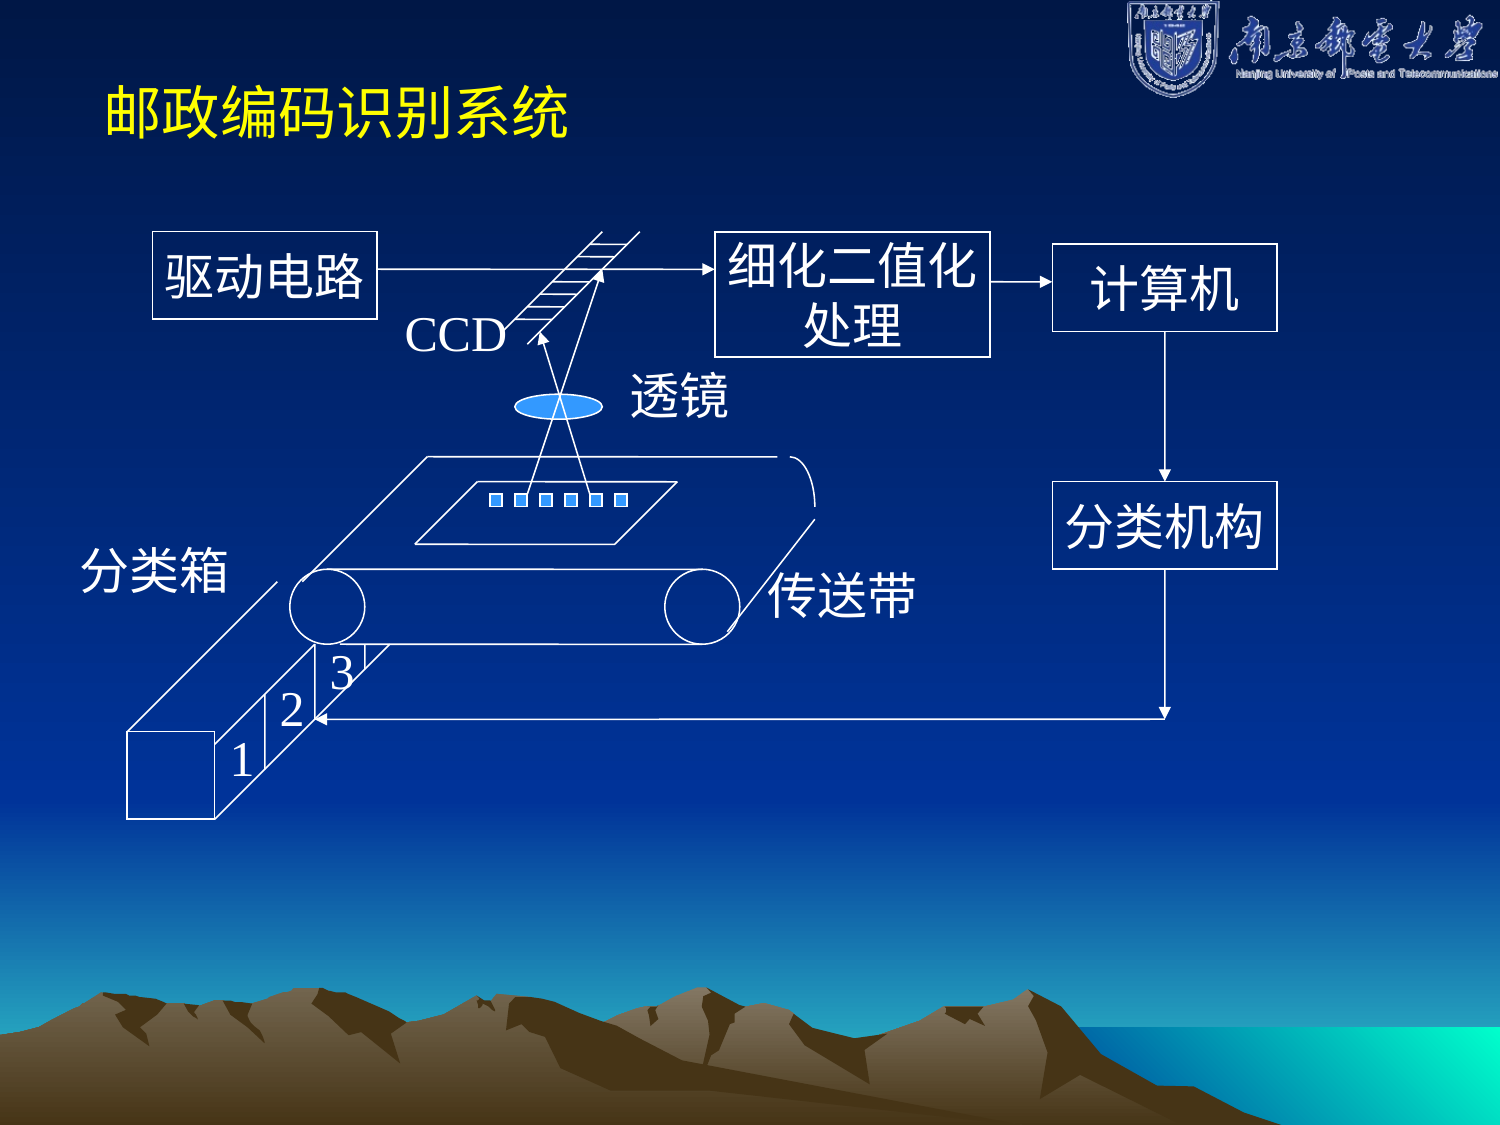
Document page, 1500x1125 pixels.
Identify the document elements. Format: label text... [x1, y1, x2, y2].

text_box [64, 231, 1291, 843]
picture [1125, 0, 1500, 100]
text_box 邮政编码识别系统 [89, 68, 585, 154]
